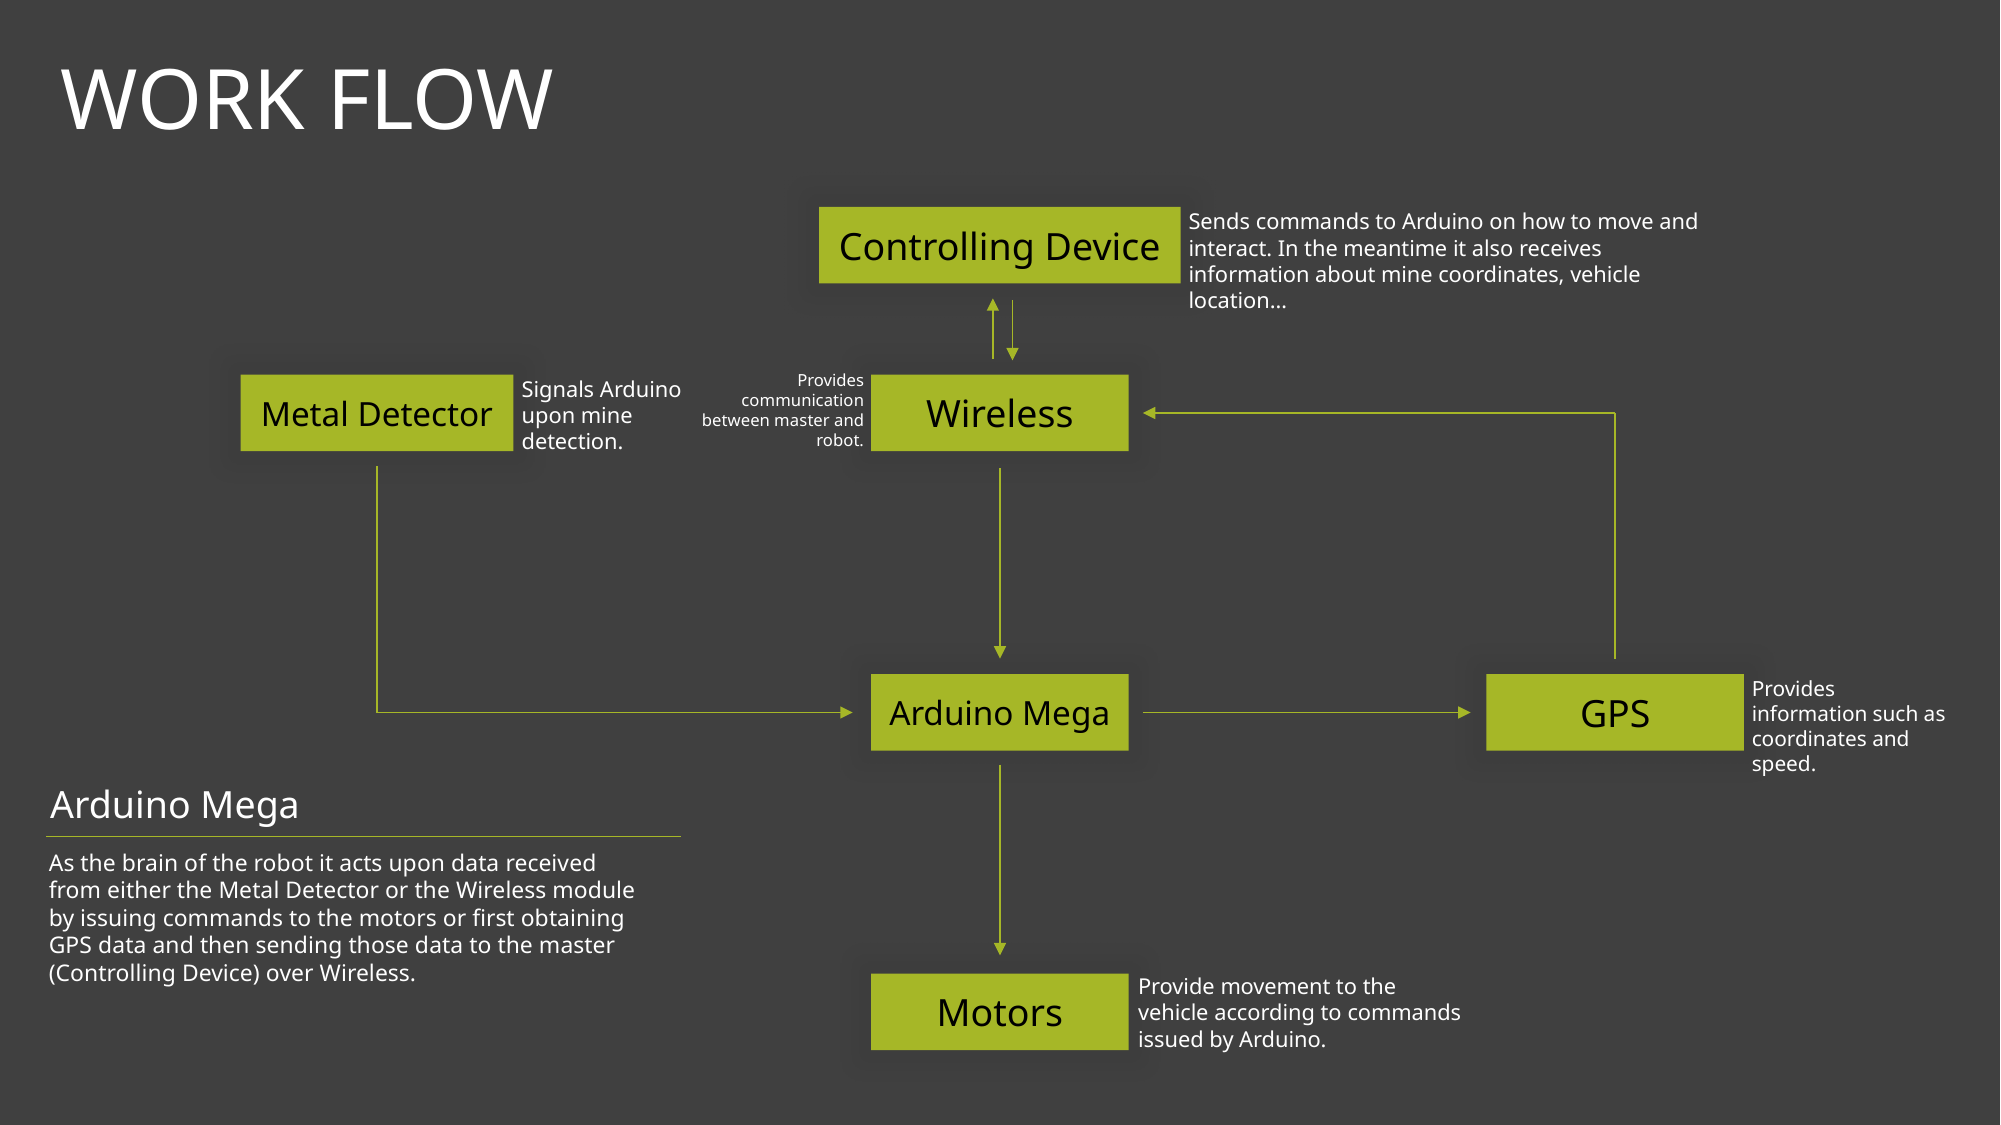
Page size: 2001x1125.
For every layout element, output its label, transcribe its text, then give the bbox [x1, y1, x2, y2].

text_box Arduino Mega [870, 673, 1130, 752]
text_box Metal Detector [240, 374, 506, 452]
text_box Provides information such as coordinates and speed. [1737, 668, 1968, 784]
text_box Controlling Device [818, 206, 1173, 284]
text_box As the brain of the robot it acts upon data received from either the Metal Detector or the Wireless module by issuing commands to the motors or first obtaining GPS data and then sending those data to the master (Controlling Device) over Wireless. [34, 840, 669, 993]
text_box GPS [1485, 673, 1737, 752]
text_box Wireless [879, 374, 1130, 452]
text_box Signals Arduino upon mine detection. [506, 368, 698, 462]
text_box WORK FLOW [46, 54, 1867, 152]
text_box Sends commands to Arduino on how to move and interact. In the meantime it also receives information about mine coordinates, vehicle location… [1173, 200, 1723, 321]
text_box Arduino Mega [35, 773, 599, 834]
text_box Provides communication between master and robot. [680, 362, 879, 457]
text_box Provide movement to the vehicle according to commands issued by Arduino. [1123, 965, 1487, 1059]
text_box Motors [870, 973, 1123, 1051]
